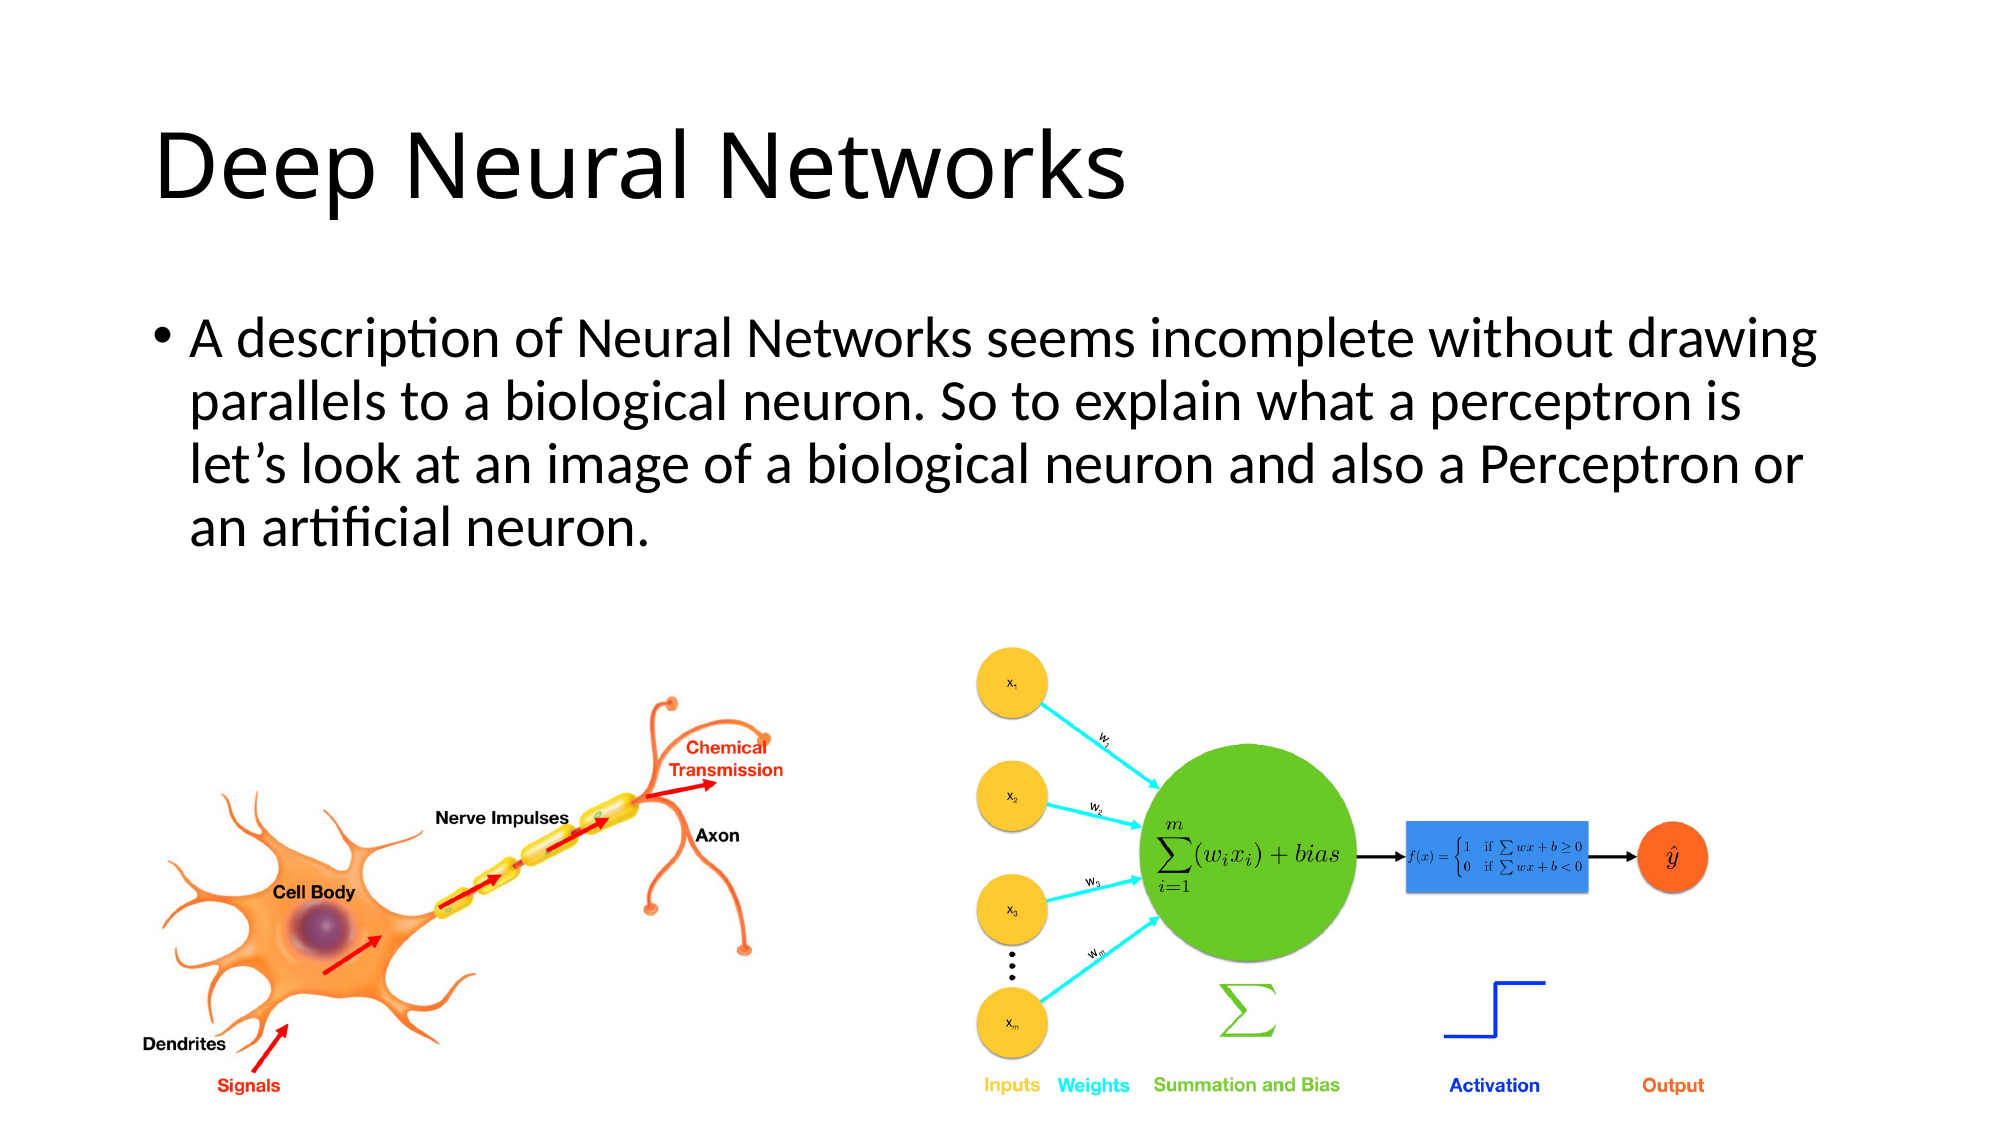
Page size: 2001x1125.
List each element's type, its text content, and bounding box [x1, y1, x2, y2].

picture [974, 646, 1710, 1100]
picture [137, 690, 788, 1100]
list A description of Neural Networks seems incomplete without drawing parallels to a biological neuron. So to explain what a perceptron is let’s look at an image of a biological neuron and also a Perceptron or an artificial neuron. [137, 299, 1863, 1014]
title Deep Neural Networks [137, 59, 1863, 278]
